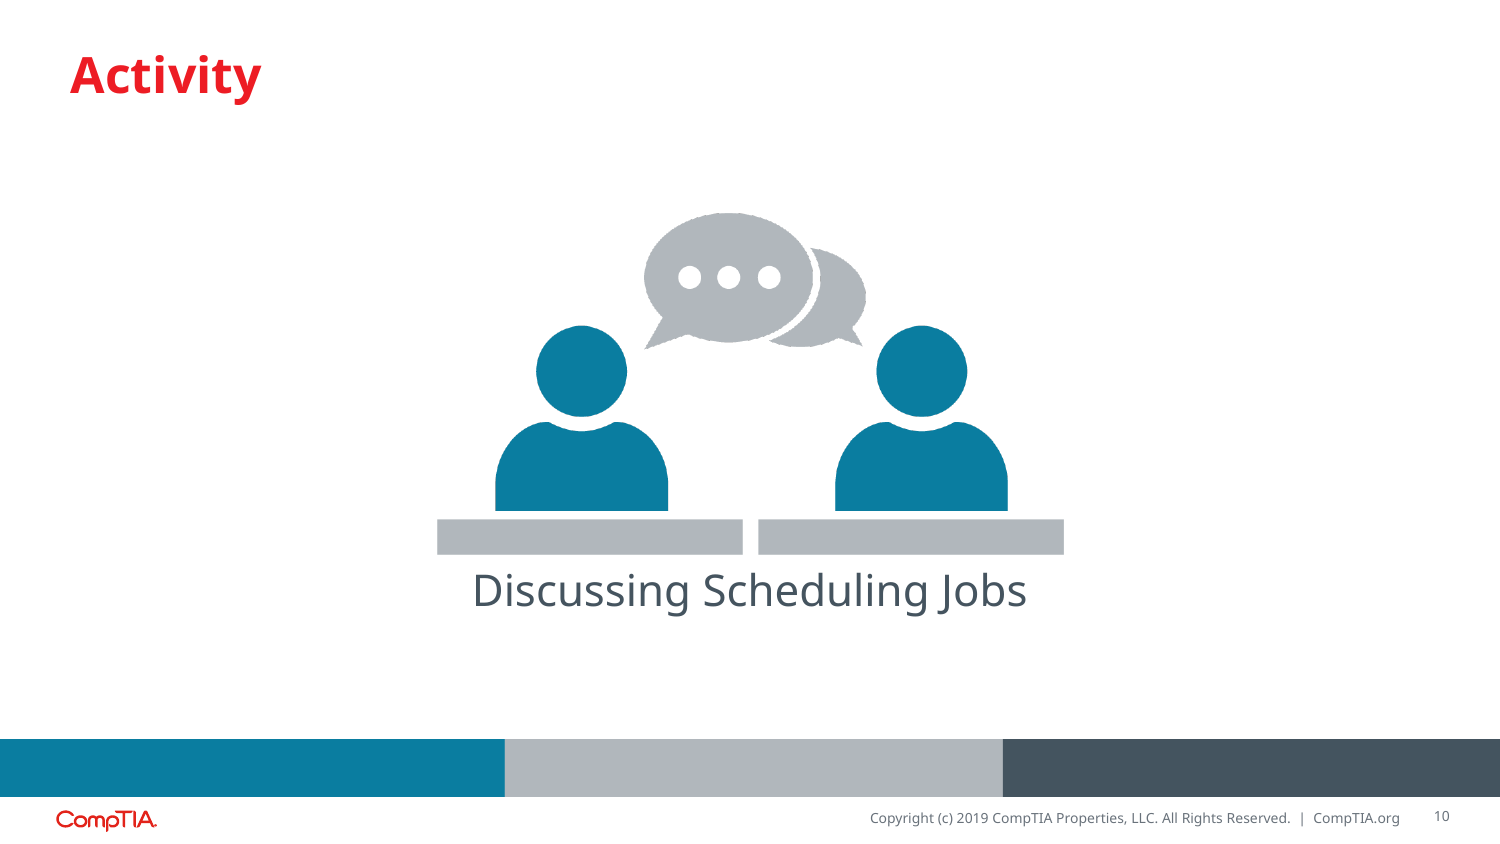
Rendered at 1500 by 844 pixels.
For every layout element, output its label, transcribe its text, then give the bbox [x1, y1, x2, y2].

picture [435, 211, 1064, 555]
picture [505, 739, 1500, 797]
list Discussing Scheduling Jobs [0, 555, 1500, 631]
slide_number 10 [1407, 800, 1450, 835]
